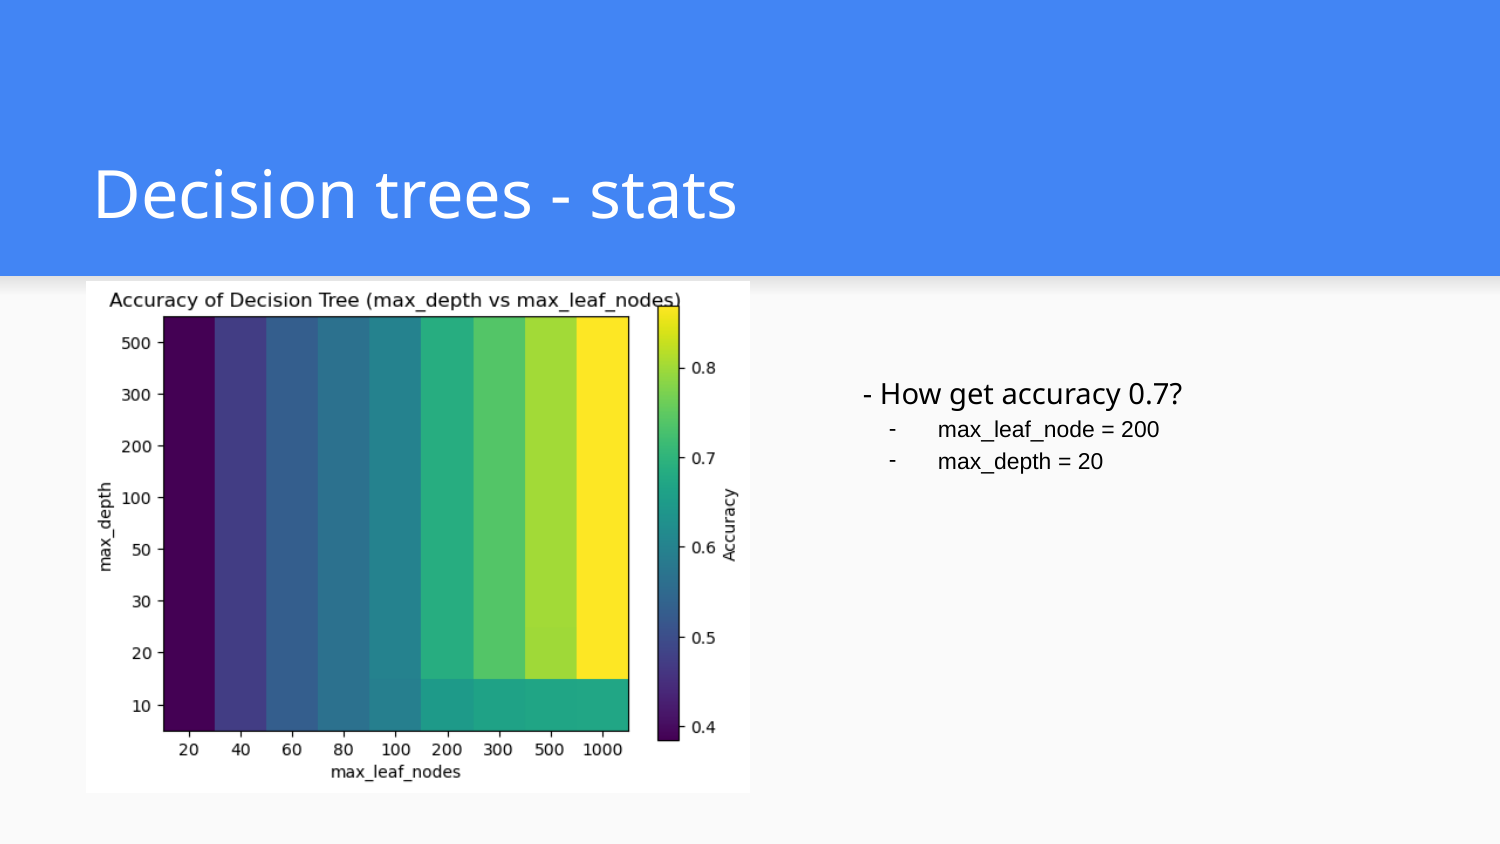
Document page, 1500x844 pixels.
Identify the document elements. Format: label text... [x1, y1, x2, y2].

text_box - How get accuracy 0.7? max_leaf_node = 200 max_depth = 20 [847, 360, 1338, 489]
picture [86, 281, 751, 793]
title Decision trees - stats [77, 121, 1427, 248]
